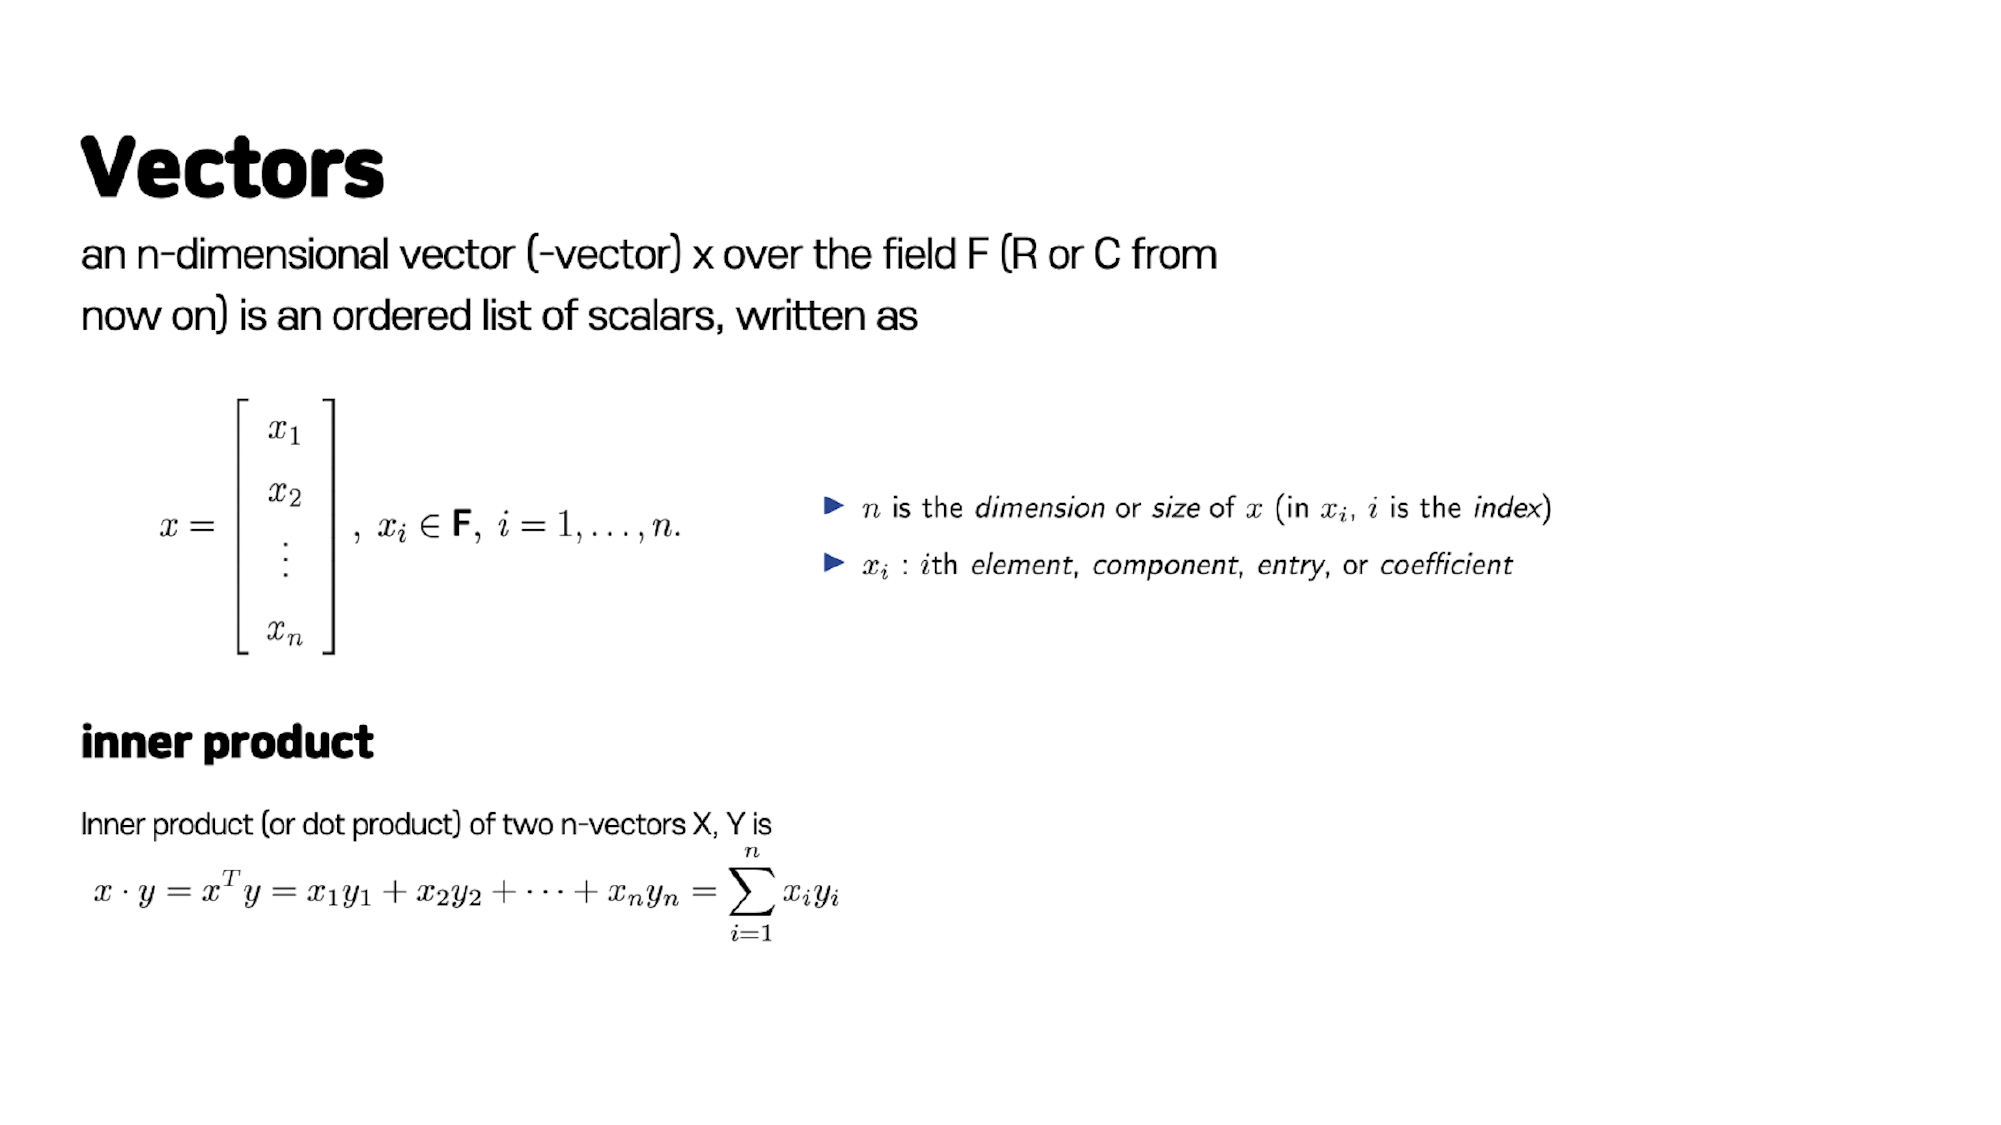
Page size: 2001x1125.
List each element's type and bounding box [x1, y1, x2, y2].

picture [19, 50, 1981, 996]
